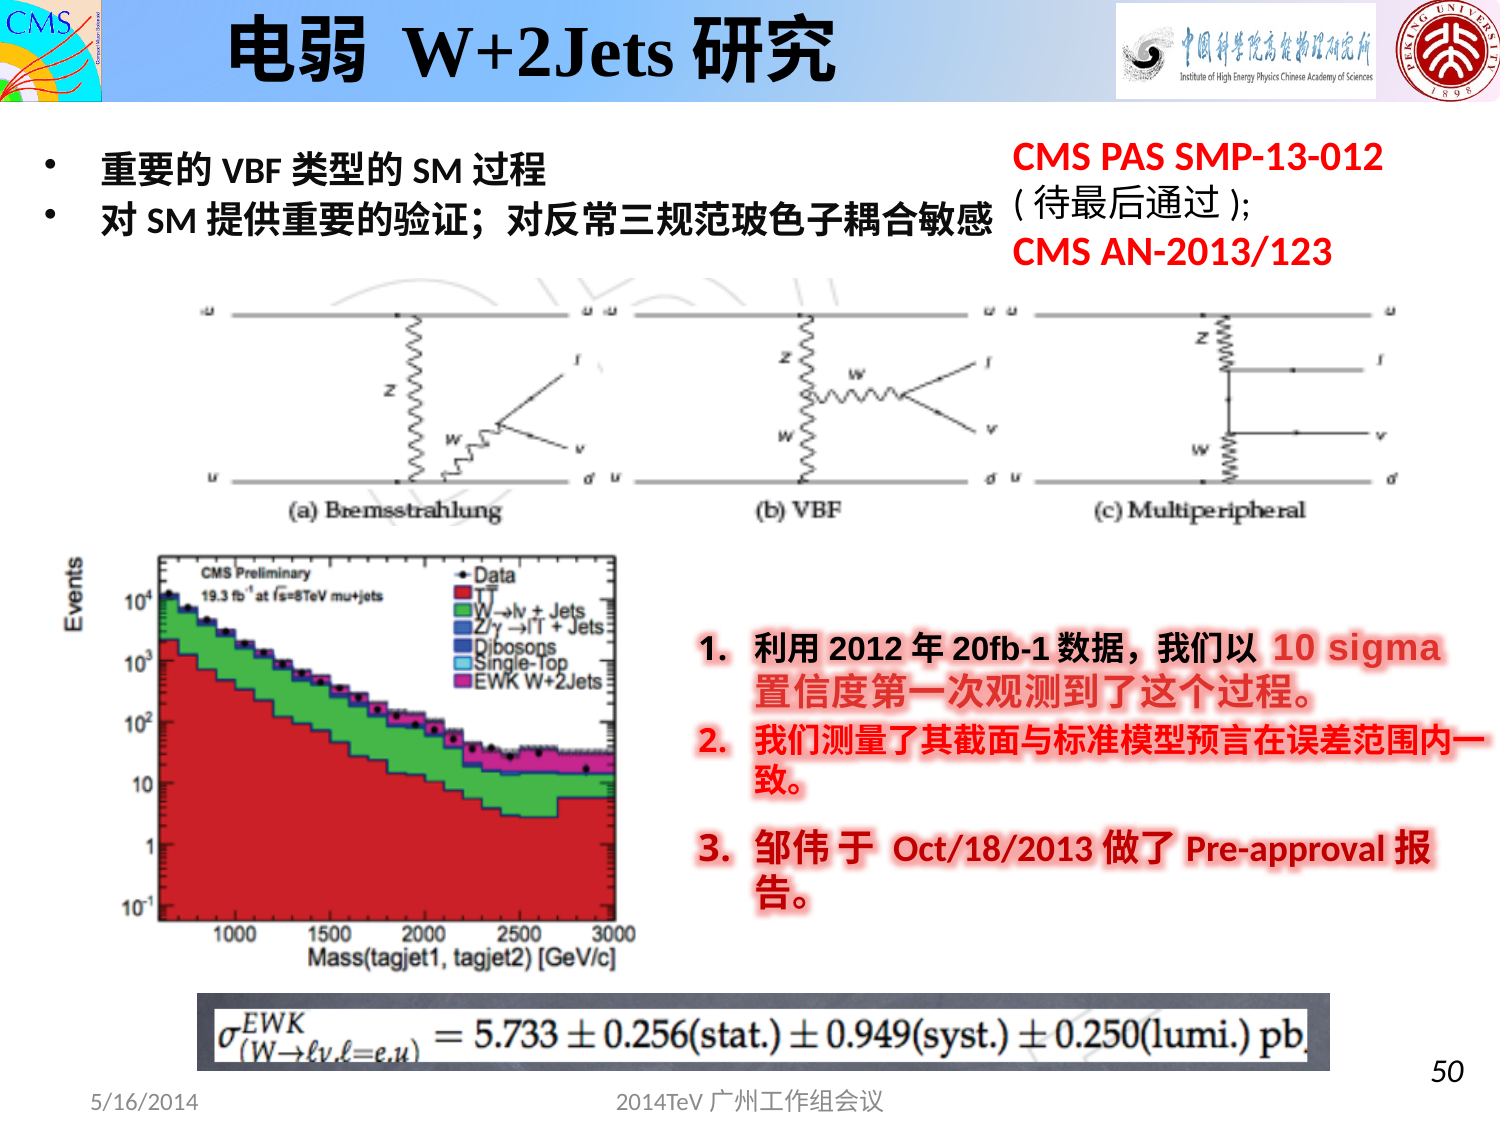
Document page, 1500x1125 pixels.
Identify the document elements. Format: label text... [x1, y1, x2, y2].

text_box CMS PAS SMP-13-012 (待最后通过); CMS AN-2013/123 [998, 121, 1500, 282]
picture [147, 278, 1467, 526]
footer 2014TeV广州工作组会议 [512, 1082, 988, 1118]
picture [0, 0, 1500, 102]
text_box 利用2012年20fb-1数据，我们以 10 sigma置信度第一次观测到了这个过程。 我们测量了其截面与标准模型预言在误差范围内一致。 邹伟 于 Oct/18/2013做了Pre-approval报告。 [683, 615, 1500, 900]
title 电弱 W+2Jets研究 [208, 0, 1211, 99]
slide_number 50 [1399, 1046, 1495, 1091]
picture [56, 538, 644, 977]
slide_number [75, 1082, 425, 1118]
picture [196, 993, 1331, 1071]
text_box 重要的VBF类型的SM过程 对SM提供重要的验证；对反常三规范玻色子耦合敏感 [29, 138, 1442, 539]
